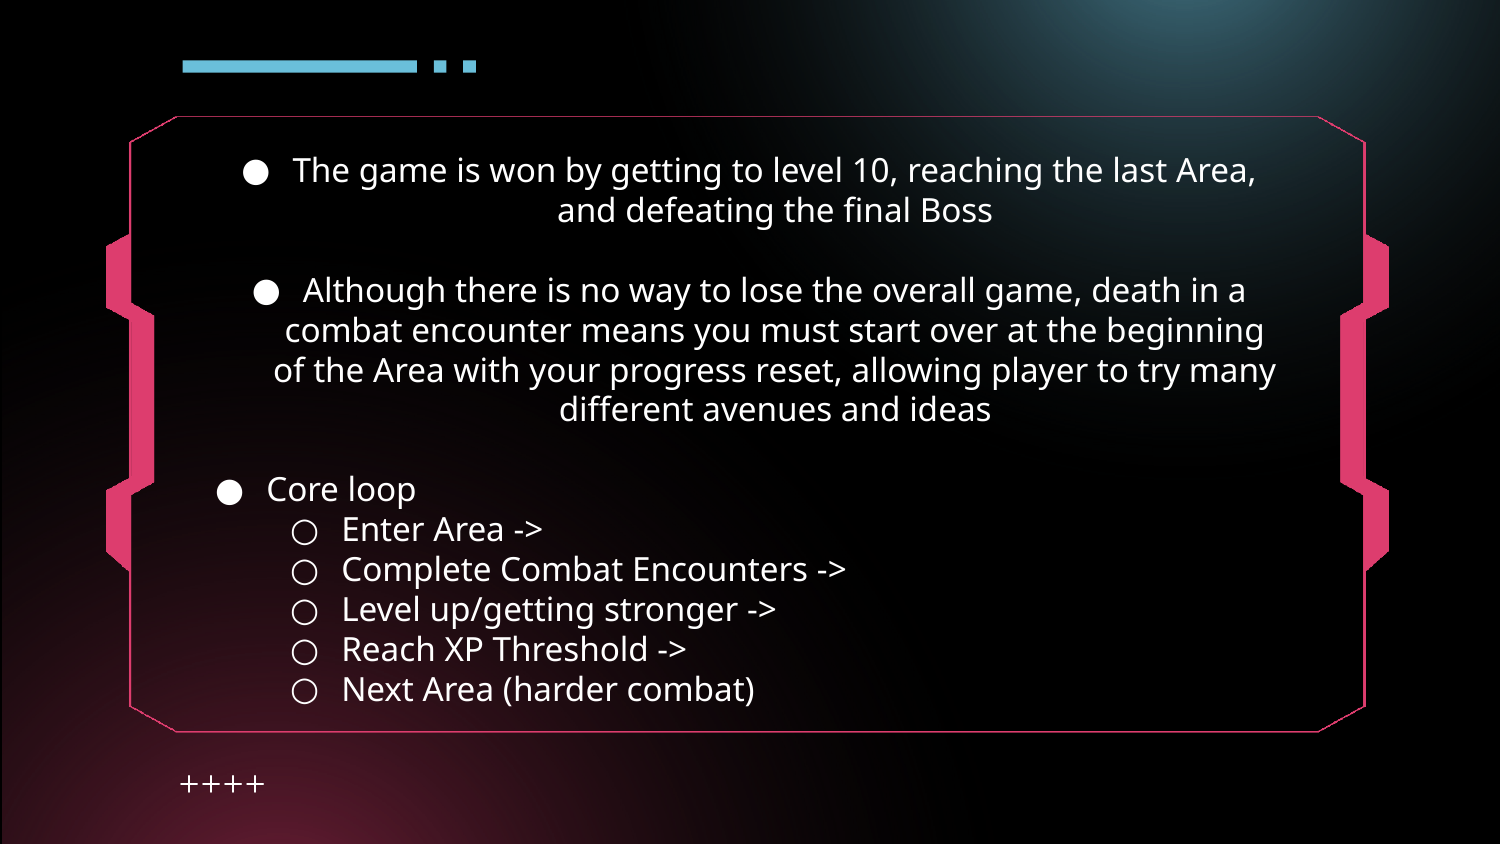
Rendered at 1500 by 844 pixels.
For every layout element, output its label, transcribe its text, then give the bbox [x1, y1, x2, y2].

title The game is won by getting to level 10, reaching the last Area, and defeating the final Boss Although there is no way to lose the overall game, death in a combat encounter means you must start over at the beginning of the Area with your progress reset, allowing player to try many different avenues and ideas Core loop Enter Area -> Complete Combat Encounters -> Level up/getting stronger -> Reach XP Threshold -> Next Area (harder combat) [176, 134, 1300, 711]
picture [0, 0, 1500, 844]
